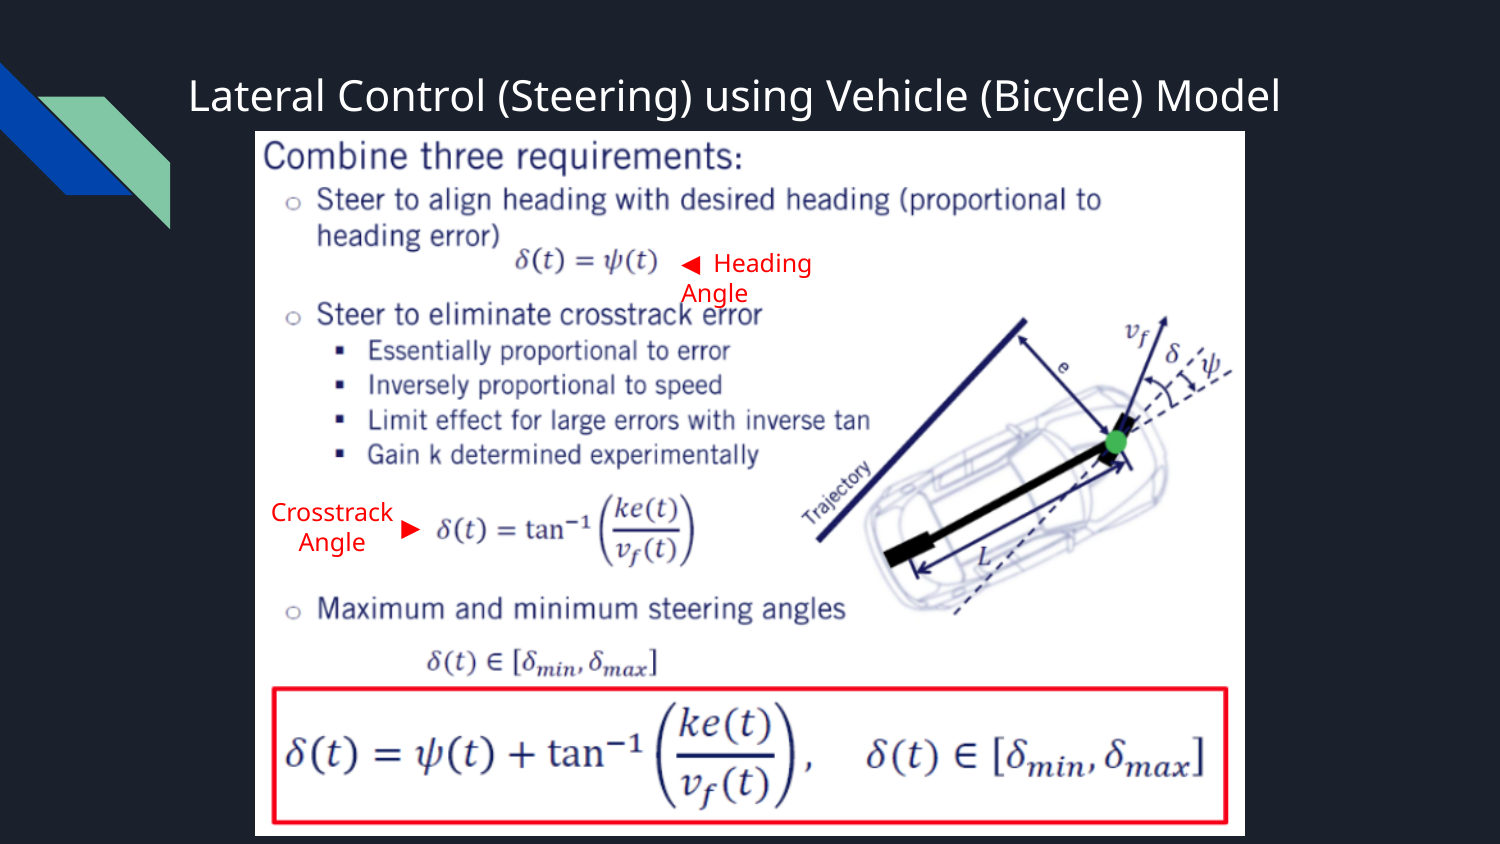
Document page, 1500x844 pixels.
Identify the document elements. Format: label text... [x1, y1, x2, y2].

title Lateral Control (Steering) using Vehicle (Bicycle) Model [172, 53, 1414, 187]
picture [255, 130, 1245, 837]
